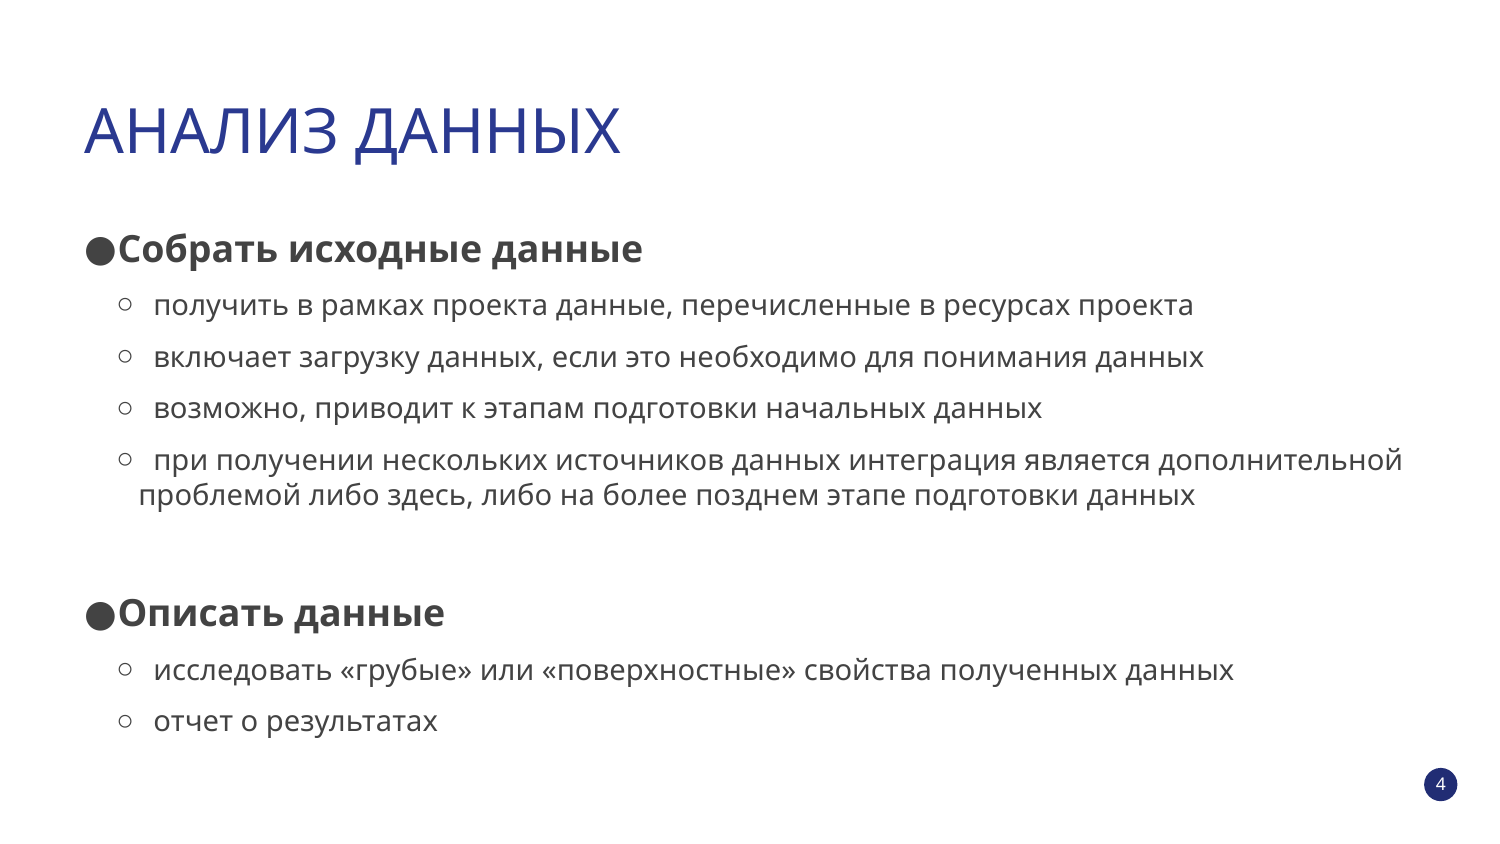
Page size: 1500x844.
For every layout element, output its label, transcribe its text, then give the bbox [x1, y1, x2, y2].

title АНАЛИЗ ДАННЫХ [84, 99, 1015, 145]
slide_number ‹#› [1424, 767, 1458, 802]
list Собрать исходные данные получить в рамках проекта данные, перечисленные в ресурсах проекта включает загрузку данных, если это необходимо для понимания данных возможно, приводит к этапам подготовки начальных данных при получении нескольких источников данных интеграция является дополнительной проблемой либо здесь, либо на более позднем этапе подготовки данных Описать данные исследовать «грубые» или «поверхностные» свойства полученных данных отчет о результатах [84, 224, 1413, 757]
